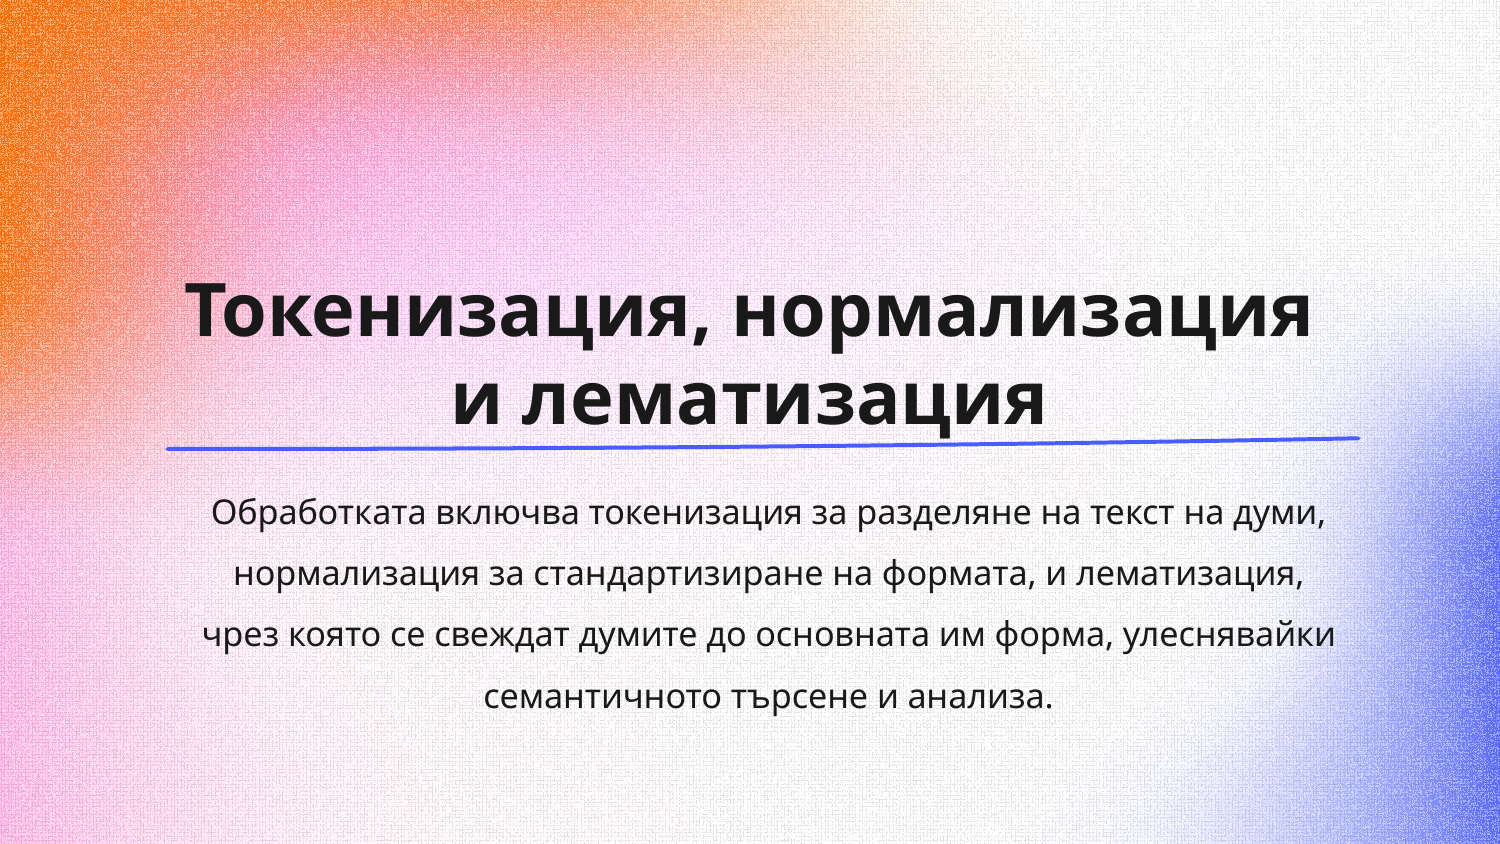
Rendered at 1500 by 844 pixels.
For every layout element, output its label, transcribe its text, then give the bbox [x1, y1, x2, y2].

picture [0, 0, 1500, 844]
text_box [166, 437, 1360, 451]
subtitle Обработката включва токенизация за разделяне на текст на думи, нормализация за стандартизиране на формата, и лематизация, чрез която се свеждат думите до основната им форма, улеснявайки семантичното търсене и анализа. [140, 454, 1360, 731]
title Токенизация, нормализация и лематизация [140, 243, 1360, 454]
